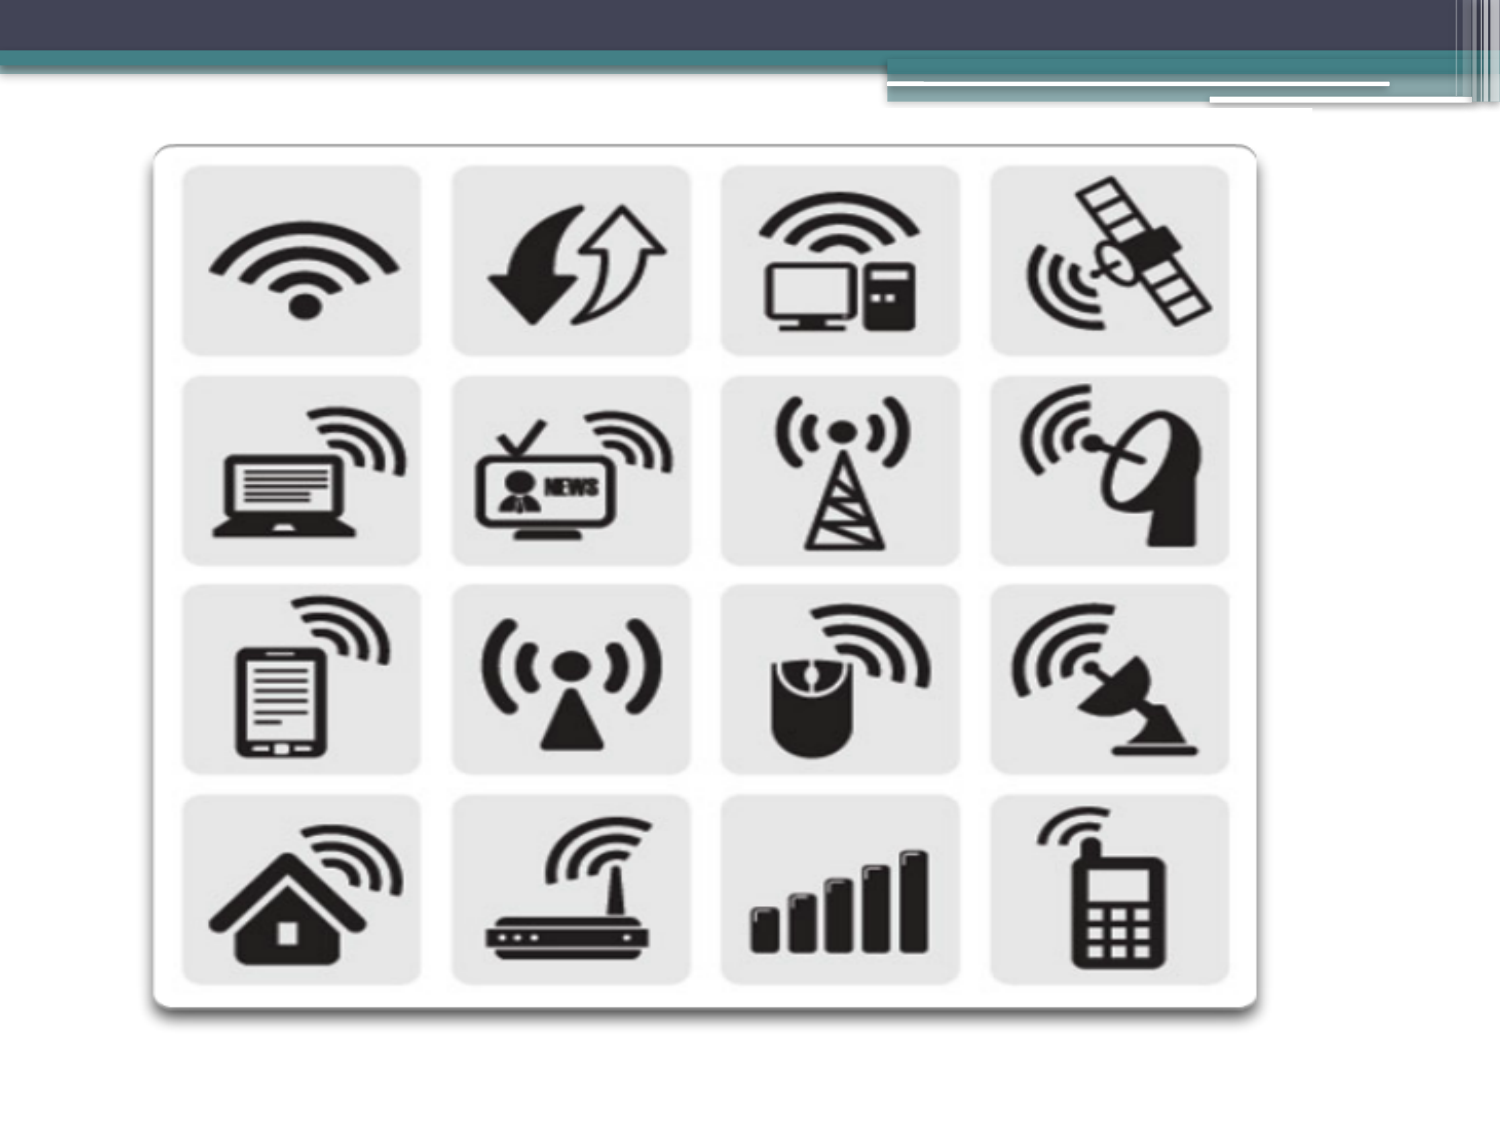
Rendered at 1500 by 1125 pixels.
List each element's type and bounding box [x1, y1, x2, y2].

picture [112, 108, 1313, 1059]
